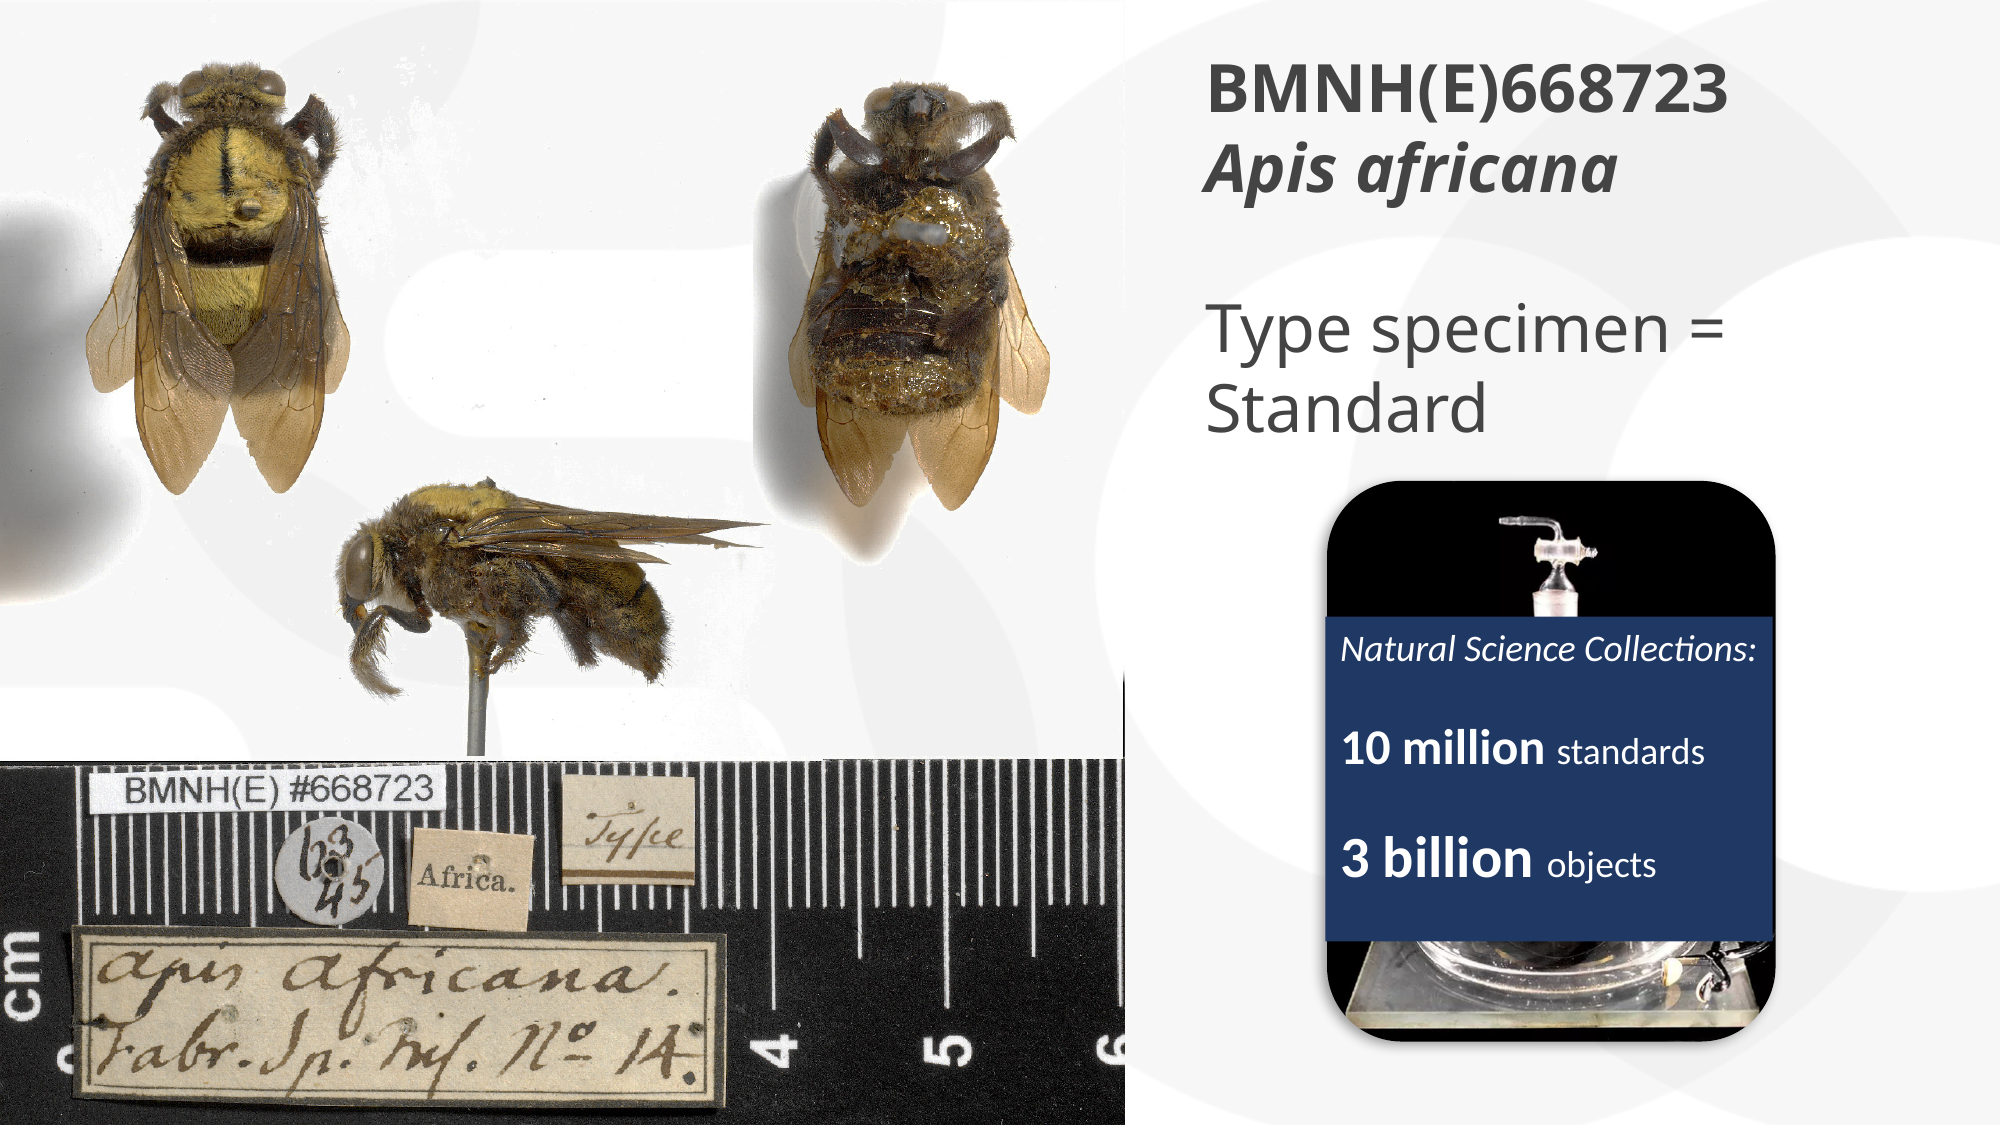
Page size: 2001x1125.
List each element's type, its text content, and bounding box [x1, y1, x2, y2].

picture [0, 0, 2001, 1125]
text_box BMNH(E)668723 Apis africana Type specimen = Standard [1190, 38, 1966, 453]
